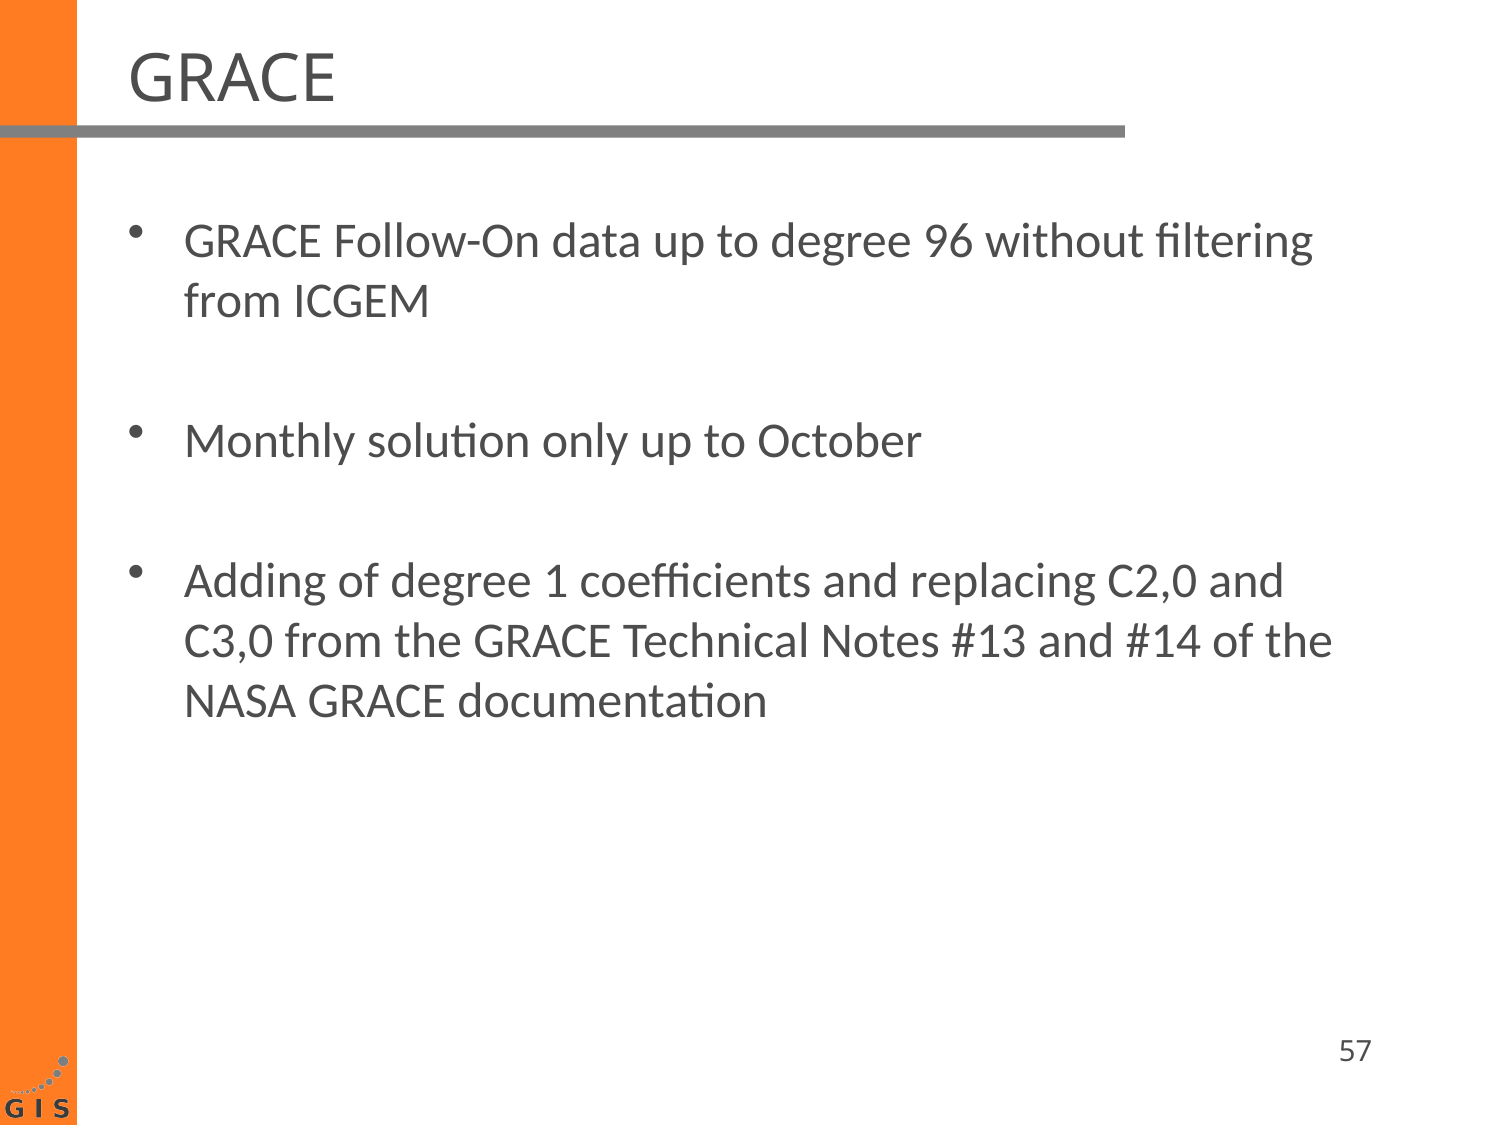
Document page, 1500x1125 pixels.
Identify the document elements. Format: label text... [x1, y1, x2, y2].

picture [5, 1056, 69, 1118]
list GRACE Follow-On data up to degree 96 without filtering from ICGEM Monthly solution only up to October Adding of degree 1 coefficients and replacing C2,0 and C3,0 from the GRACE Technical Notes #13 and #14 of the NASA GRACE documentation [112, 200, 1388, 963]
slide_number 57 [1074, 1024, 1388, 1101]
title GRACE [112, 37, 1388, 113]
